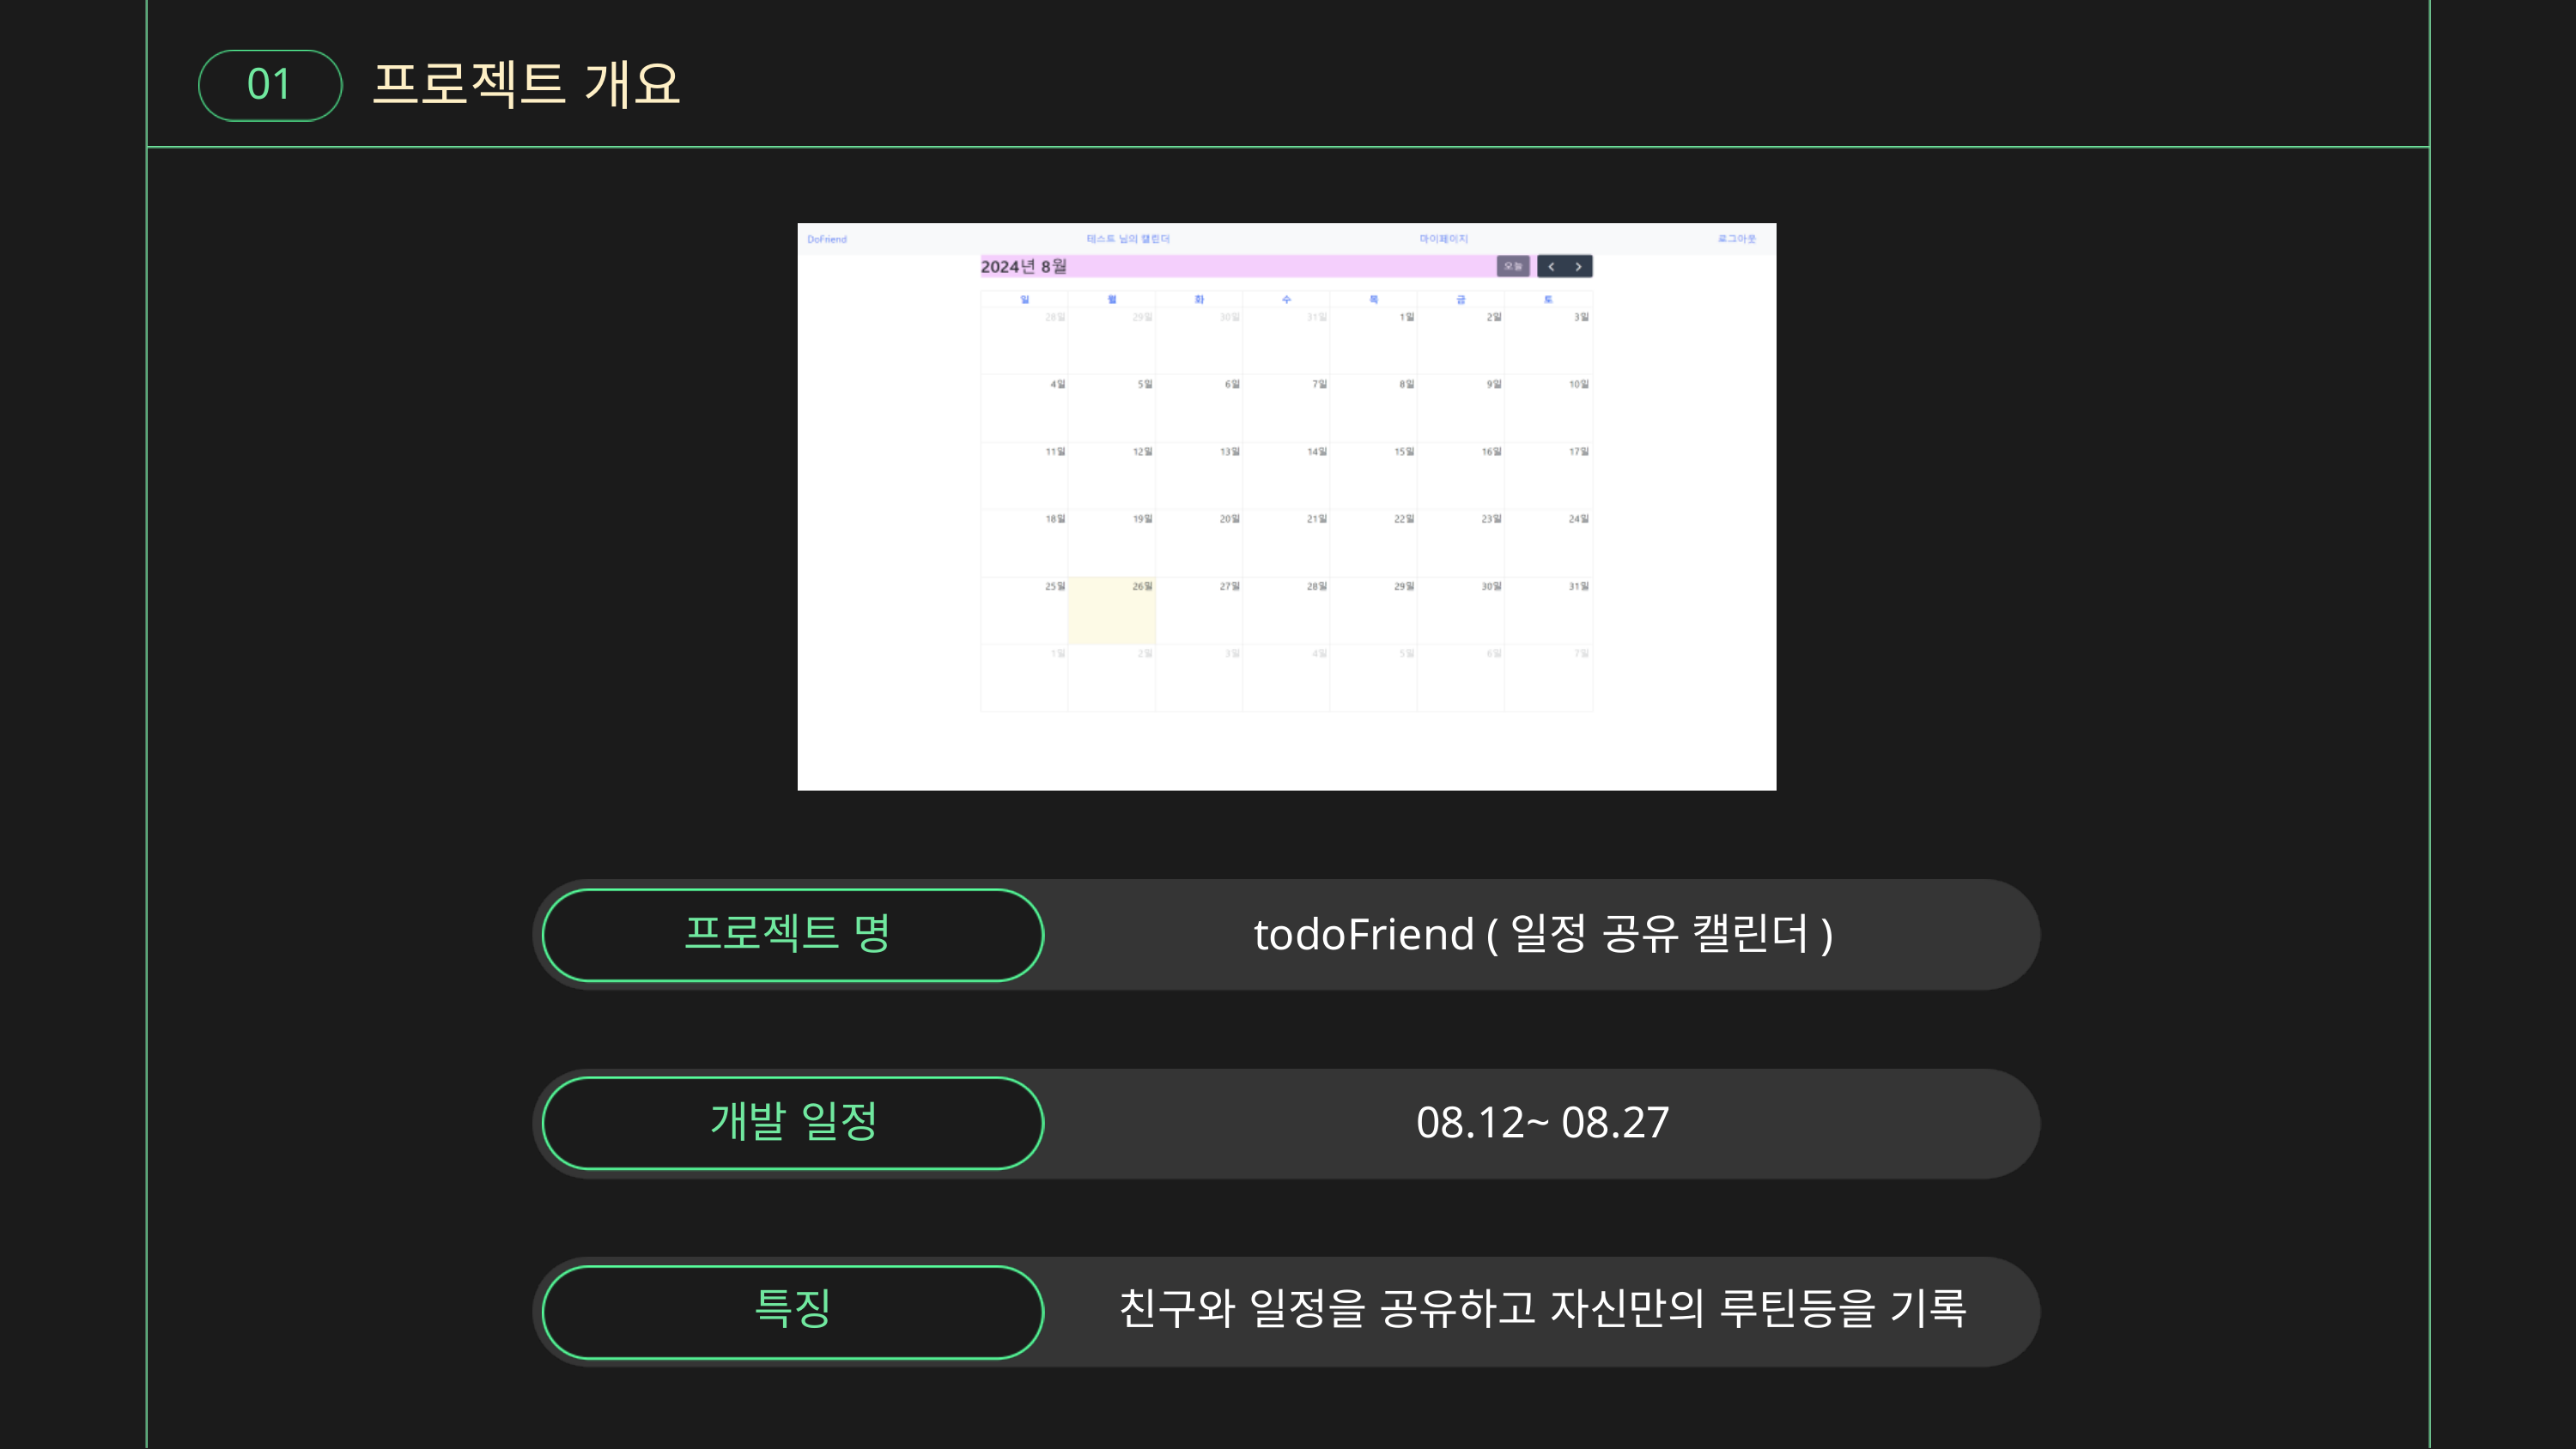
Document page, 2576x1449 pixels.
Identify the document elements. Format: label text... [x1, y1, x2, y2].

picture [532, 1257, 2042, 1368]
picture [197, 50, 344, 122]
picture [532, 879, 2042, 991]
picture [532, 1069, 2042, 1181]
picture [0, 0, 2576, 1447]
text_box 프로젝트 개요 [341, 48, 845, 124]
